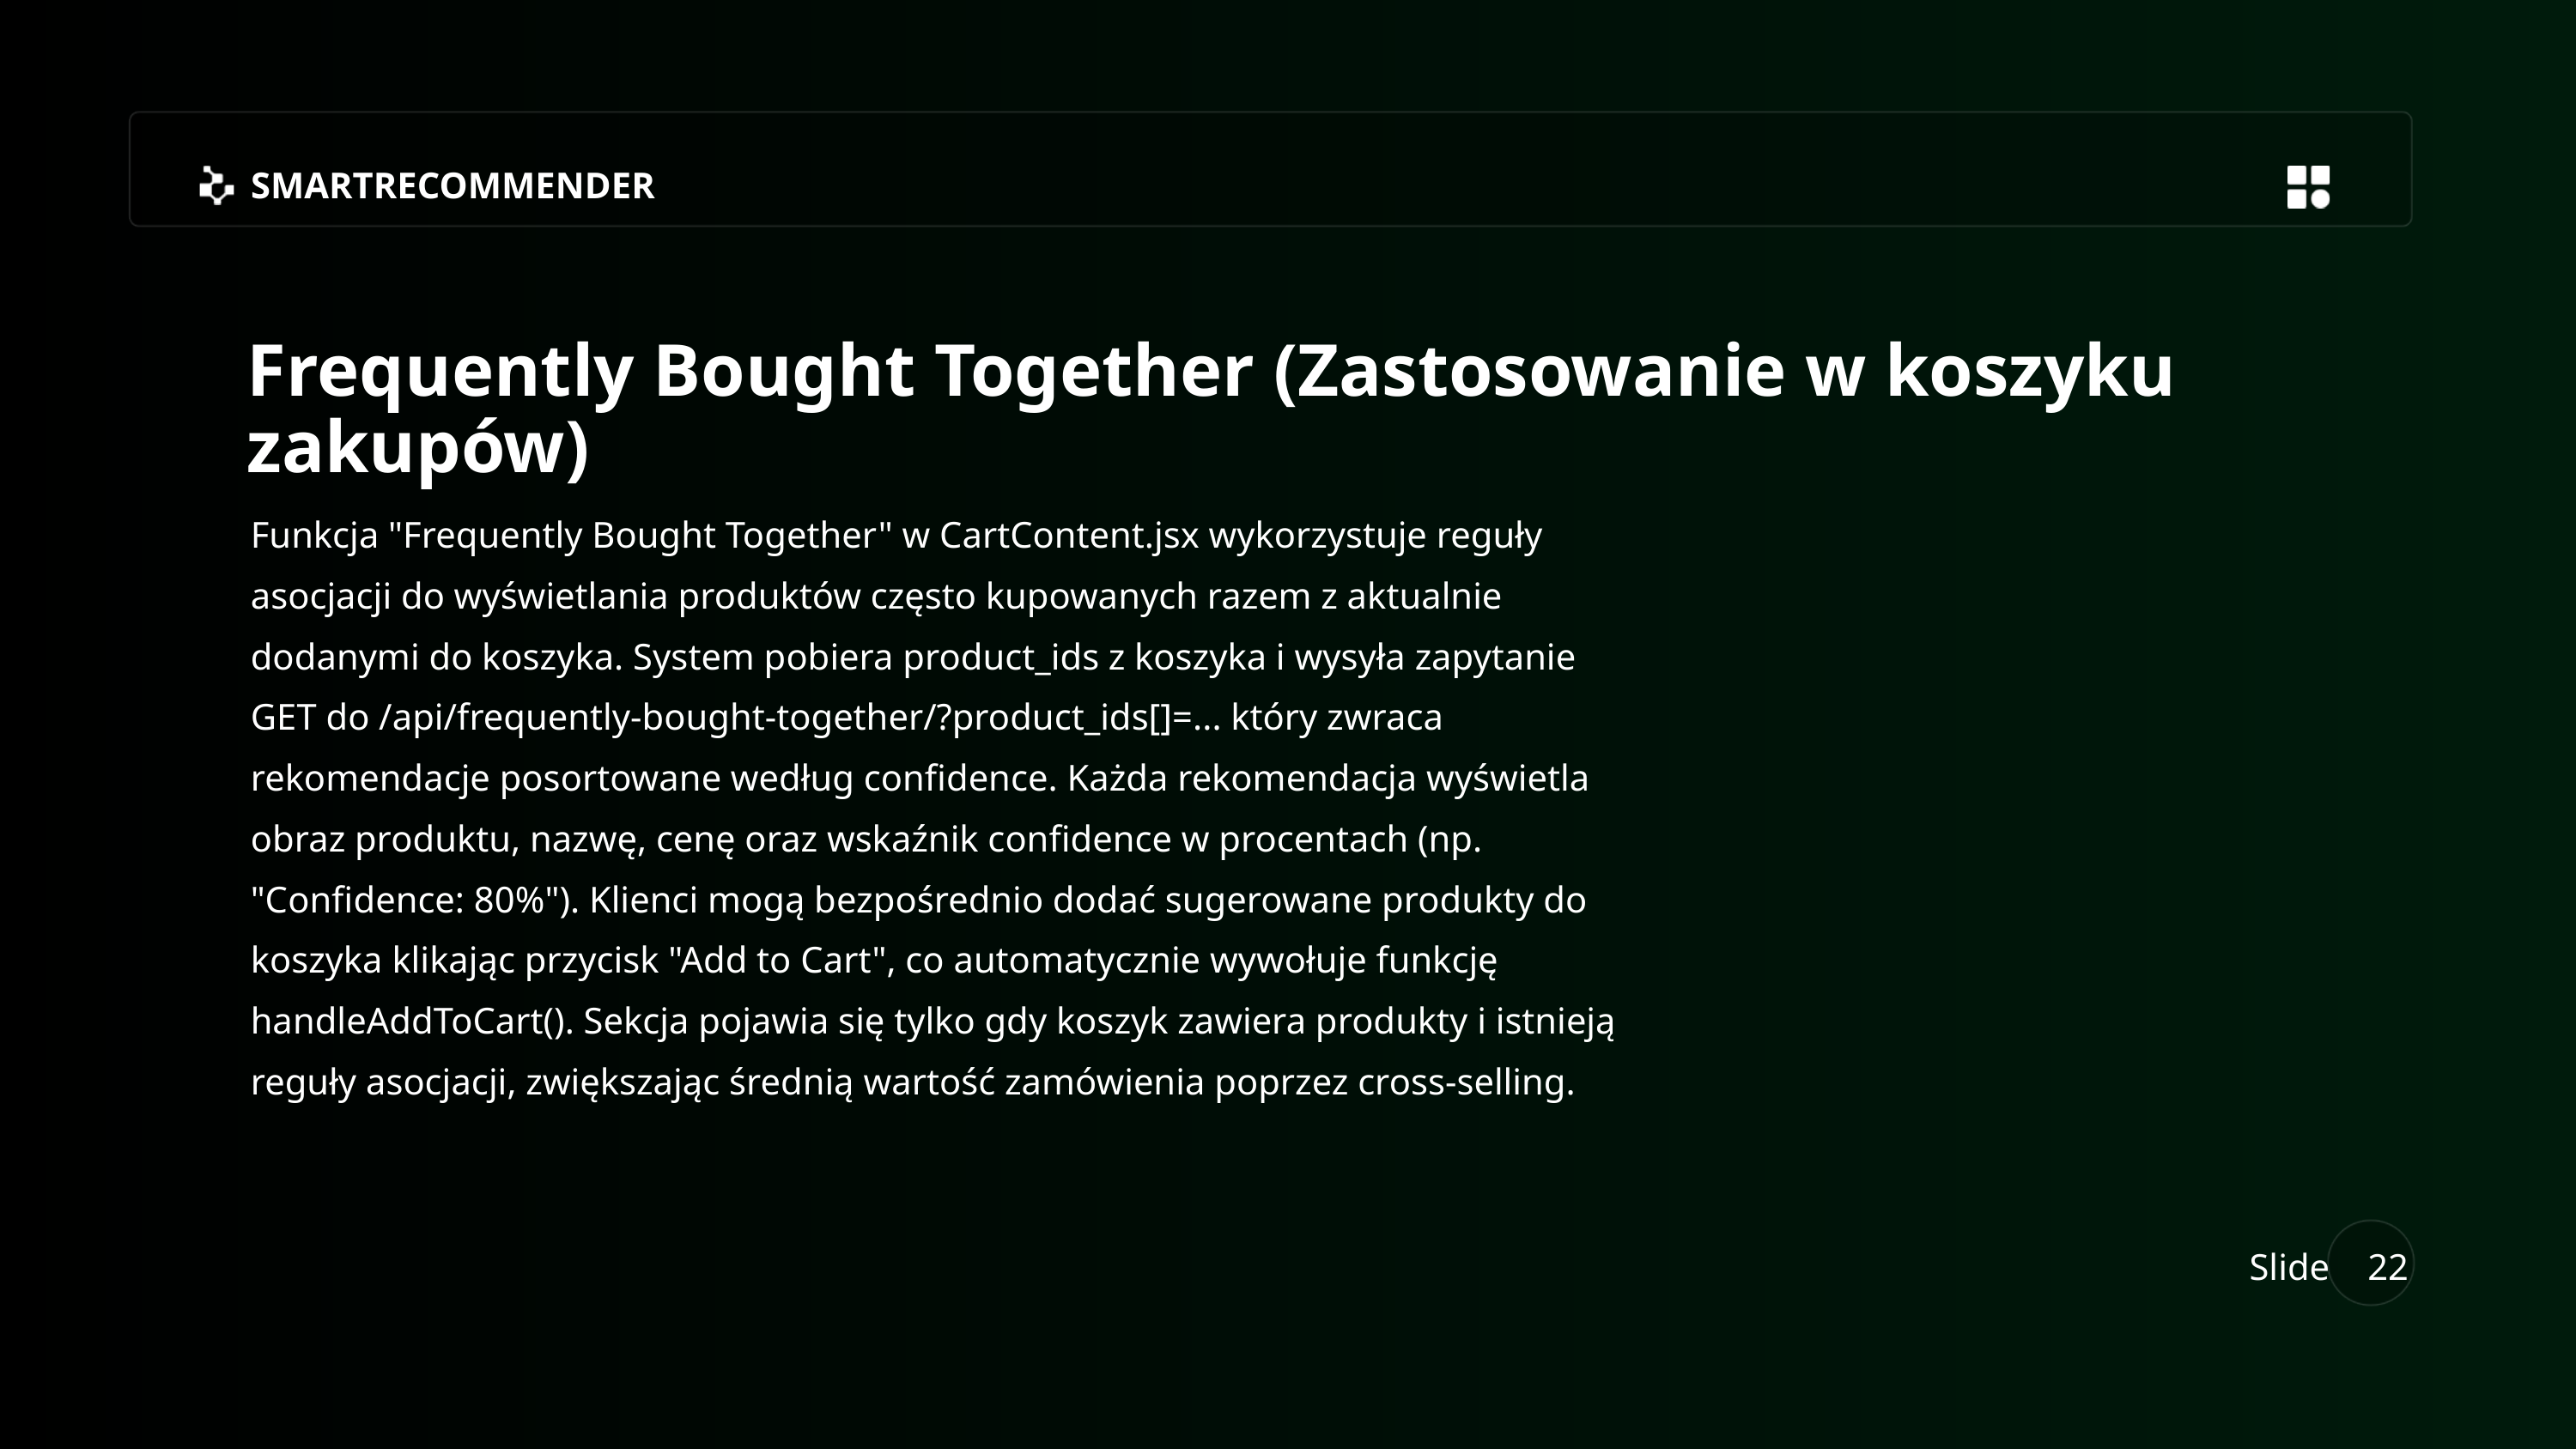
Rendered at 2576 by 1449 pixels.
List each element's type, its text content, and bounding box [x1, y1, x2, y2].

text_box [199, 166, 234, 205]
text_box Frequently Bought Together (Zastosowanie w koszyku zakupów) [246, 333, 2240, 488]
text_box SMARTRECOMMENDER [251, 172, 679, 207]
text_box [2326, 1180, 2451, 1343]
text_box 22 [2363, 1226, 2413, 1288]
text_box Slide [2150, 1226, 2330, 1288]
text_box [125, 91, 2451, 263]
text_box Funkcja "Frequently Bought Together" w CartContent.jsx wykorzystuje reguły asocjacji do wyświetlania produktów często kupowanych razem z aktualnie dodanymi do koszyka. System pobiera product_ids z koszyka i wysyła zapytanie GET do /api/frequently-bought-together/?product_ids[]=... który zwraca rekomendacje posortowane według confidence. Każda rekomendacja wyświetla obraz produktu, nazwę, cenę oraz wskaźnik confidence w procentach (np. "Confidence: 80%"). Klienci mogą bezpośrednio dodać sugerowane produkty do koszyka klikając przycisk "Add to Cart", co automatycznie wywołuje funkcję handleAddToCart(). Sekcja pojawia się tylko gdy koszyk zawiera produkty i istnieją reguły asocjacji, zwiększając średnią wartość zamówienia poprzez cross-selling. [250, 494, 1623, 1102]
text_box [2287, 166, 2330, 209]
